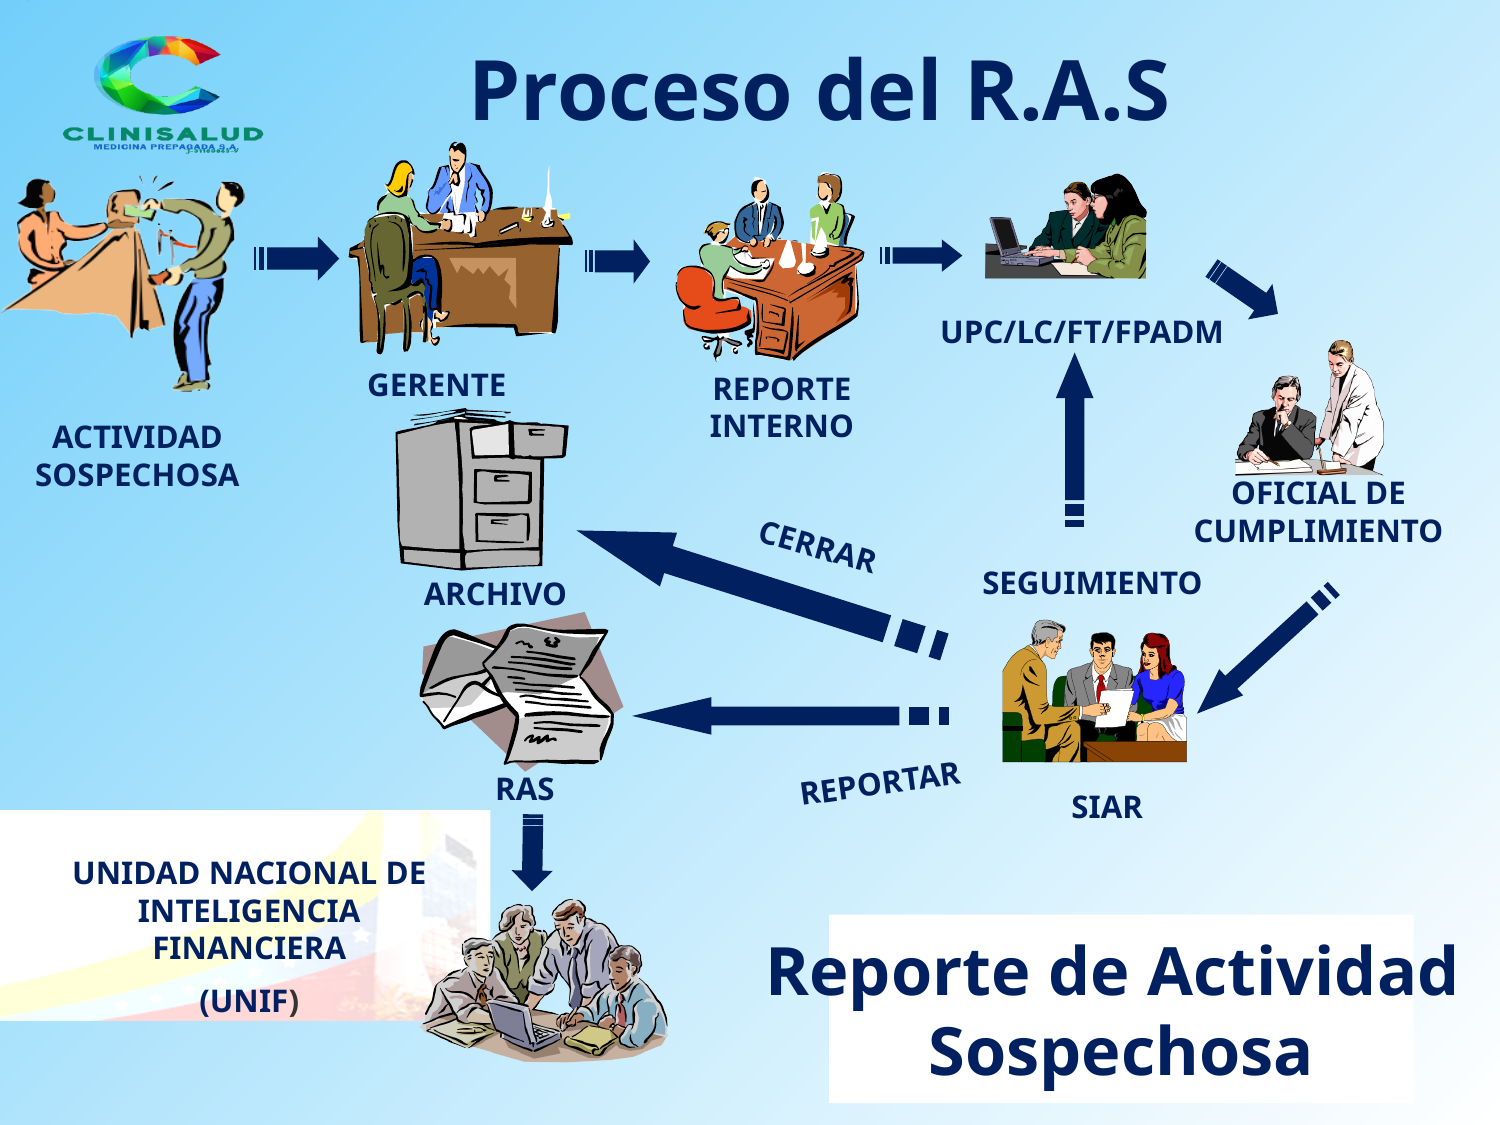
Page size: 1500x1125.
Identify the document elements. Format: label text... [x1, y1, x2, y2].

picture [0, 810, 670, 1064]
text_box [879, 247, 883, 264]
text_box [938, 706, 949, 726]
text_box [1323, 581, 1340, 599]
text_box [1197, 601, 1319, 714]
text_box [909, 706, 929, 726]
picture [985, 172, 1148, 280]
text_box RAS [468, 774, 582, 814]
text_box [1056, 357, 1093, 500]
text_box SEGUIMIENTO [967, 555, 1218, 608]
text_box REPORTAR [771, 741, 989, 823]
picture [0, 0, 321, 392]
text_box [513, 826, 551, 891]
text_box CERRAR [738, 500, 898, 592]
text_box REPORTE INTERNO [631, 361, 932, 452]
picture [1000, 617, 1190, 765]
text_box UNIDAD NACIONAL DE INTELIGENCIA FINANCIERA (UNIF) [53, 1021, 419, 1027]
text_box OFICIAL DE CUMPLIMIENTO [1174, 466, 1463, 556]
text_box [259, 247, 265, 270]
text_box [885, 247, 891, 264]
text_box [588, 250, 593, 273]
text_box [675, 171, 865, 362]
text_box Proceso del R.A.S [321, 29, 1365, 144]
text_box [576, 530, 892, 643]
text_box [523, 819, 543, 825]
picture [1235, 339, 1385, 477]
text_box [894, 619, 926, 654]
picture [395, 407, 569, 571]
text_box ARCHIVO [395, 567, 596, 620]
picture [419, 611, 625, 774]
text_box [1206, 260, 1278, 319]
text_box [892, 239, 963, 272]
text_box [523, 814, 543, 818]
text_box [594, 239, 651, 284]
text_box GERENTE [336, 357, 538, 411]
text_box [1065, 504, 1084, 516]
text_box ACTIVIDAD SOSPECHOSA [0, 410, 275, 500]
text_box [253, 247, 257, 270]
text_box Reporte de Actividad Sospechosa [829, 914, 1414, 1104]
text_box [928, 629, 949, 661]
text_box SIAR [998, 779, 1217, 832]
text_box UPC/LC/FT/FPADM [913, 304, 1251, 357]
text_box [1065, 520, 1084, 527]
text_box [632, 697, 900, 735]
text_box [1310, 589, 1332, 611]
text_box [348, 141, 573, 355]
text_box [267, 236, 340, 281]
